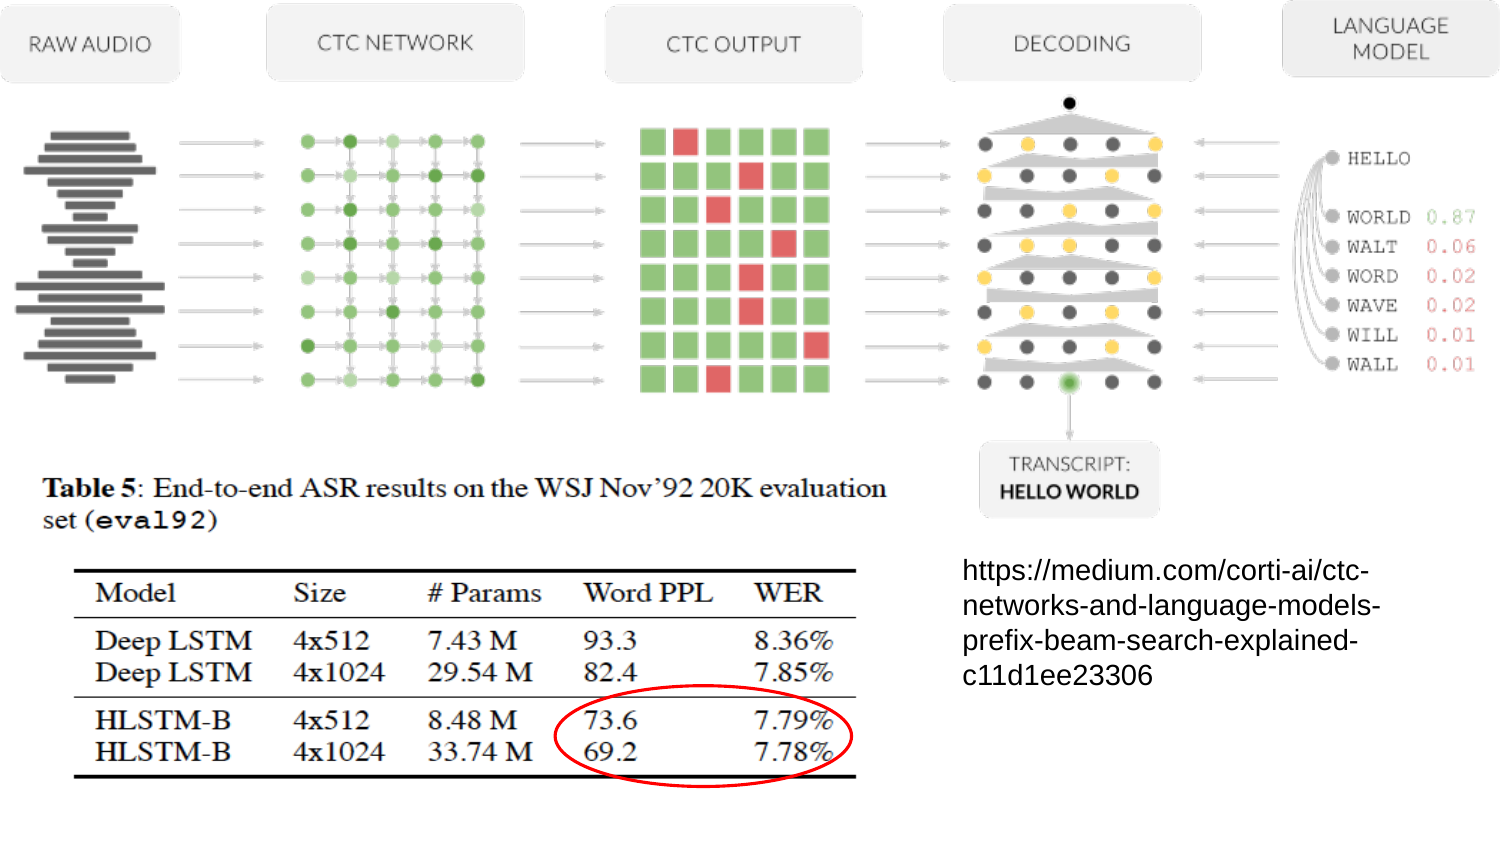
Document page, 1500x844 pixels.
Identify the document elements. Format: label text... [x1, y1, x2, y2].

text_box https://medium.com/corti-ai/ctc-networks-and-language-models-prefix-beam-search-explained-c11d1ee23306 [947, 536, 1472, 707]
picture [0, 0, 1500, 804]
